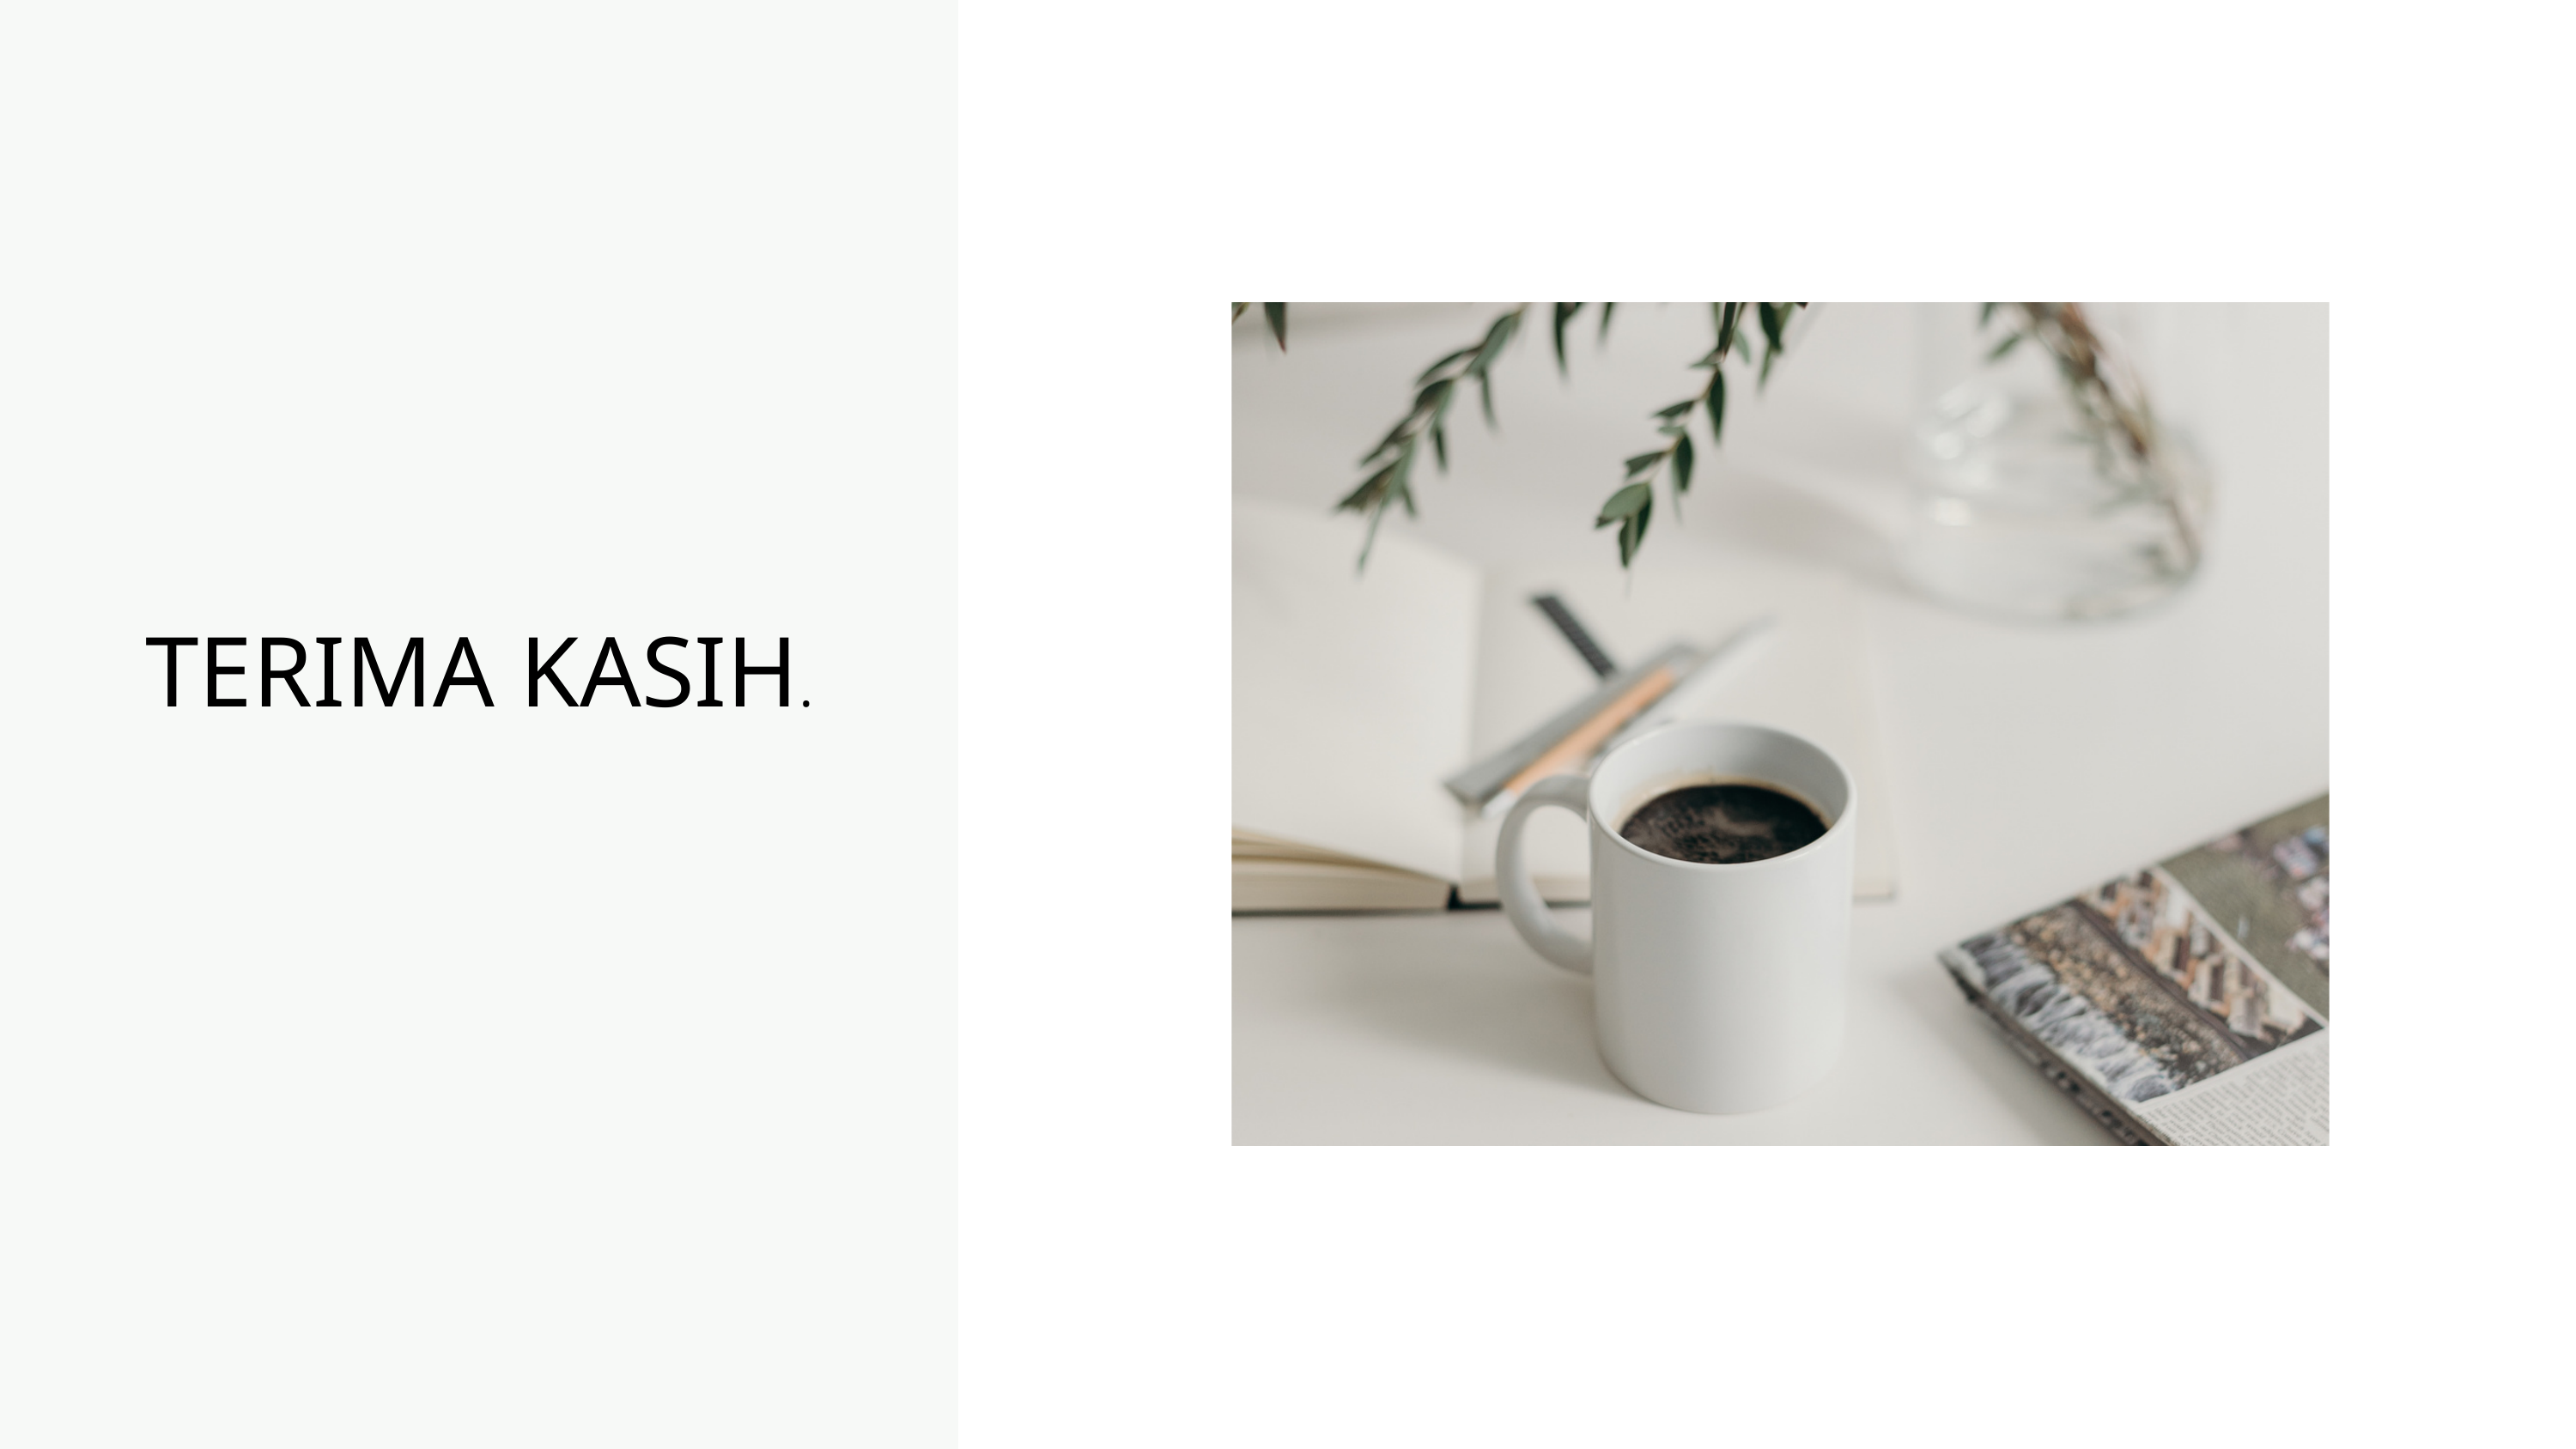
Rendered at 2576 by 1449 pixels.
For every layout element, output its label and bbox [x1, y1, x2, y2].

text_box [0, 0, 959, 1449]
text_box [1231, 302, 2330, 1147]
